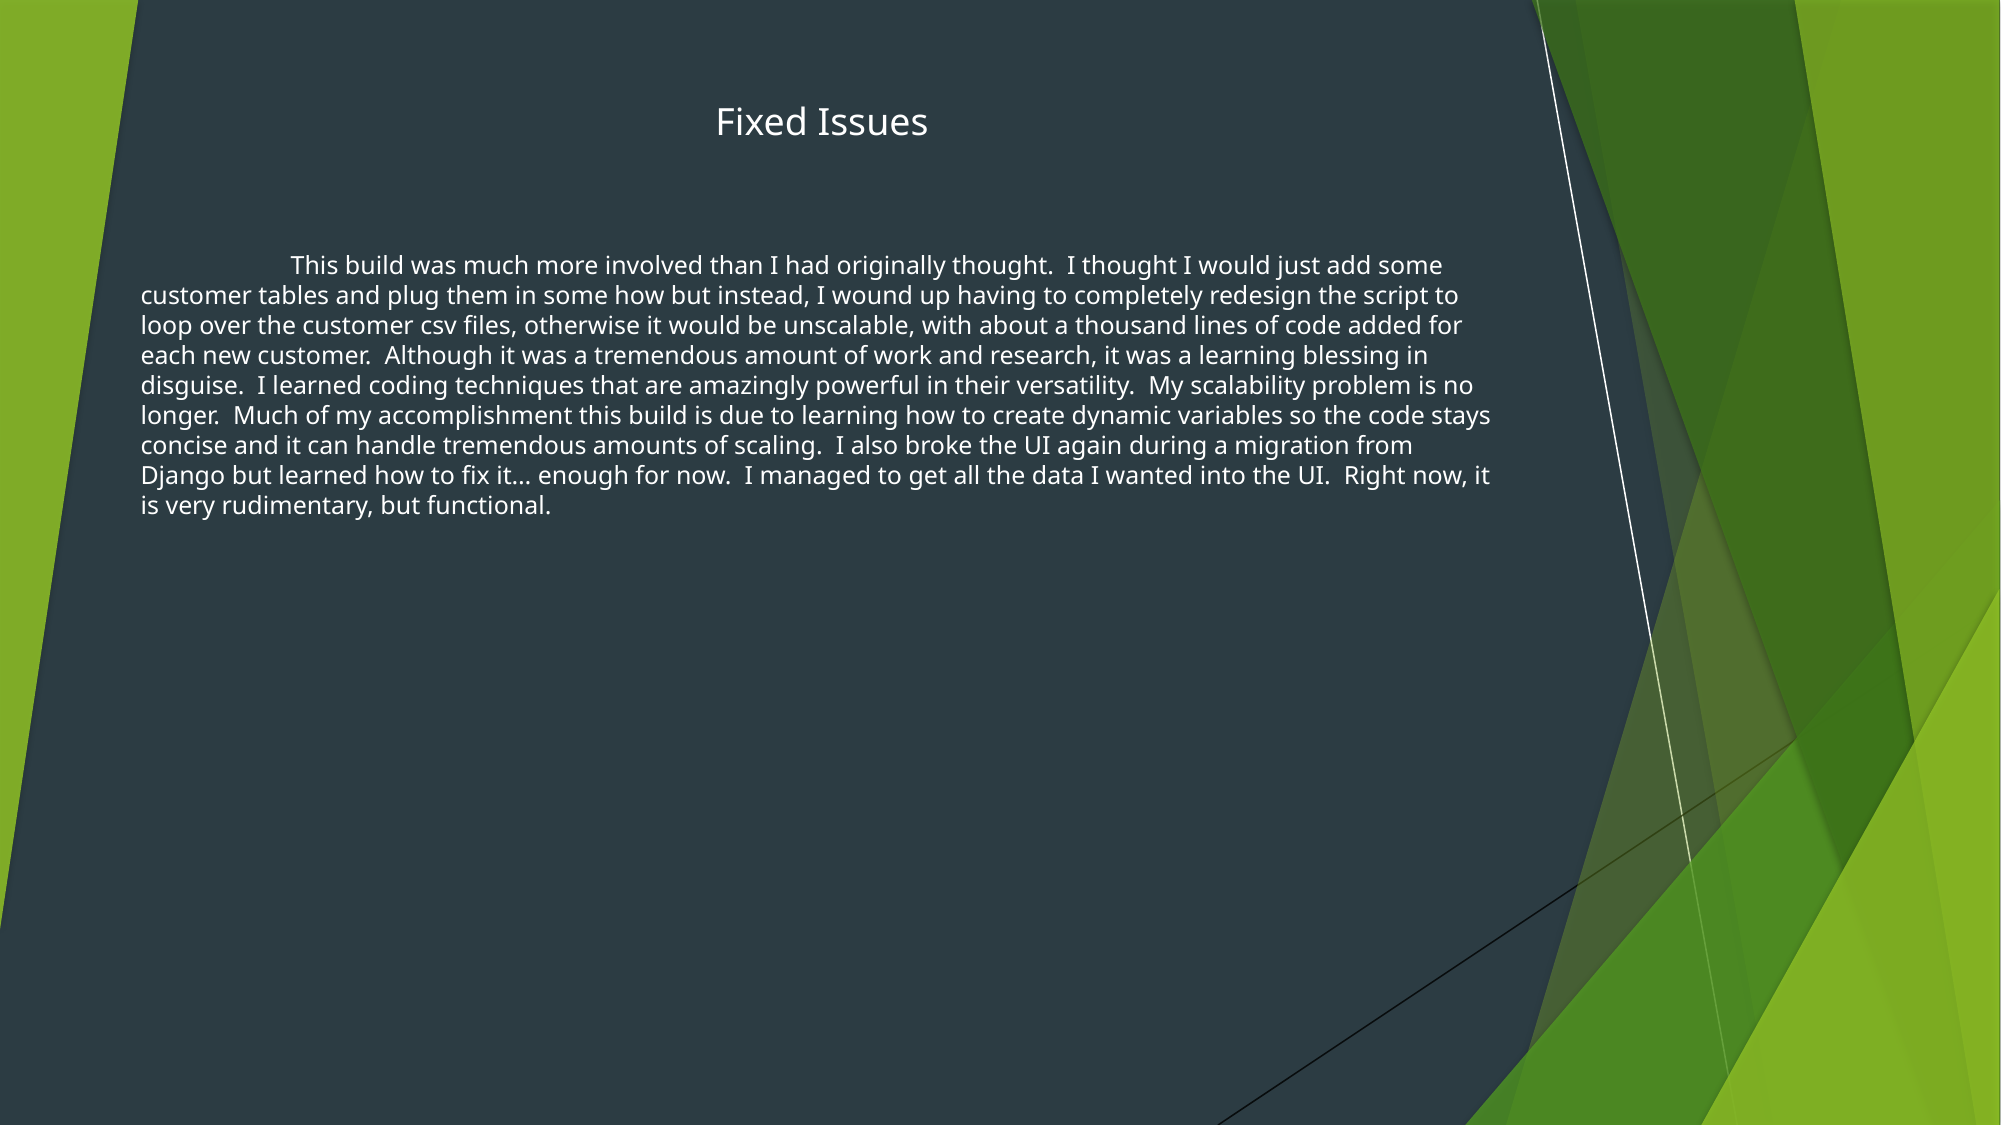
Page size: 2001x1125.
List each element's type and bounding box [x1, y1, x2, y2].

text_box [0, 0, 2000, 1125]
